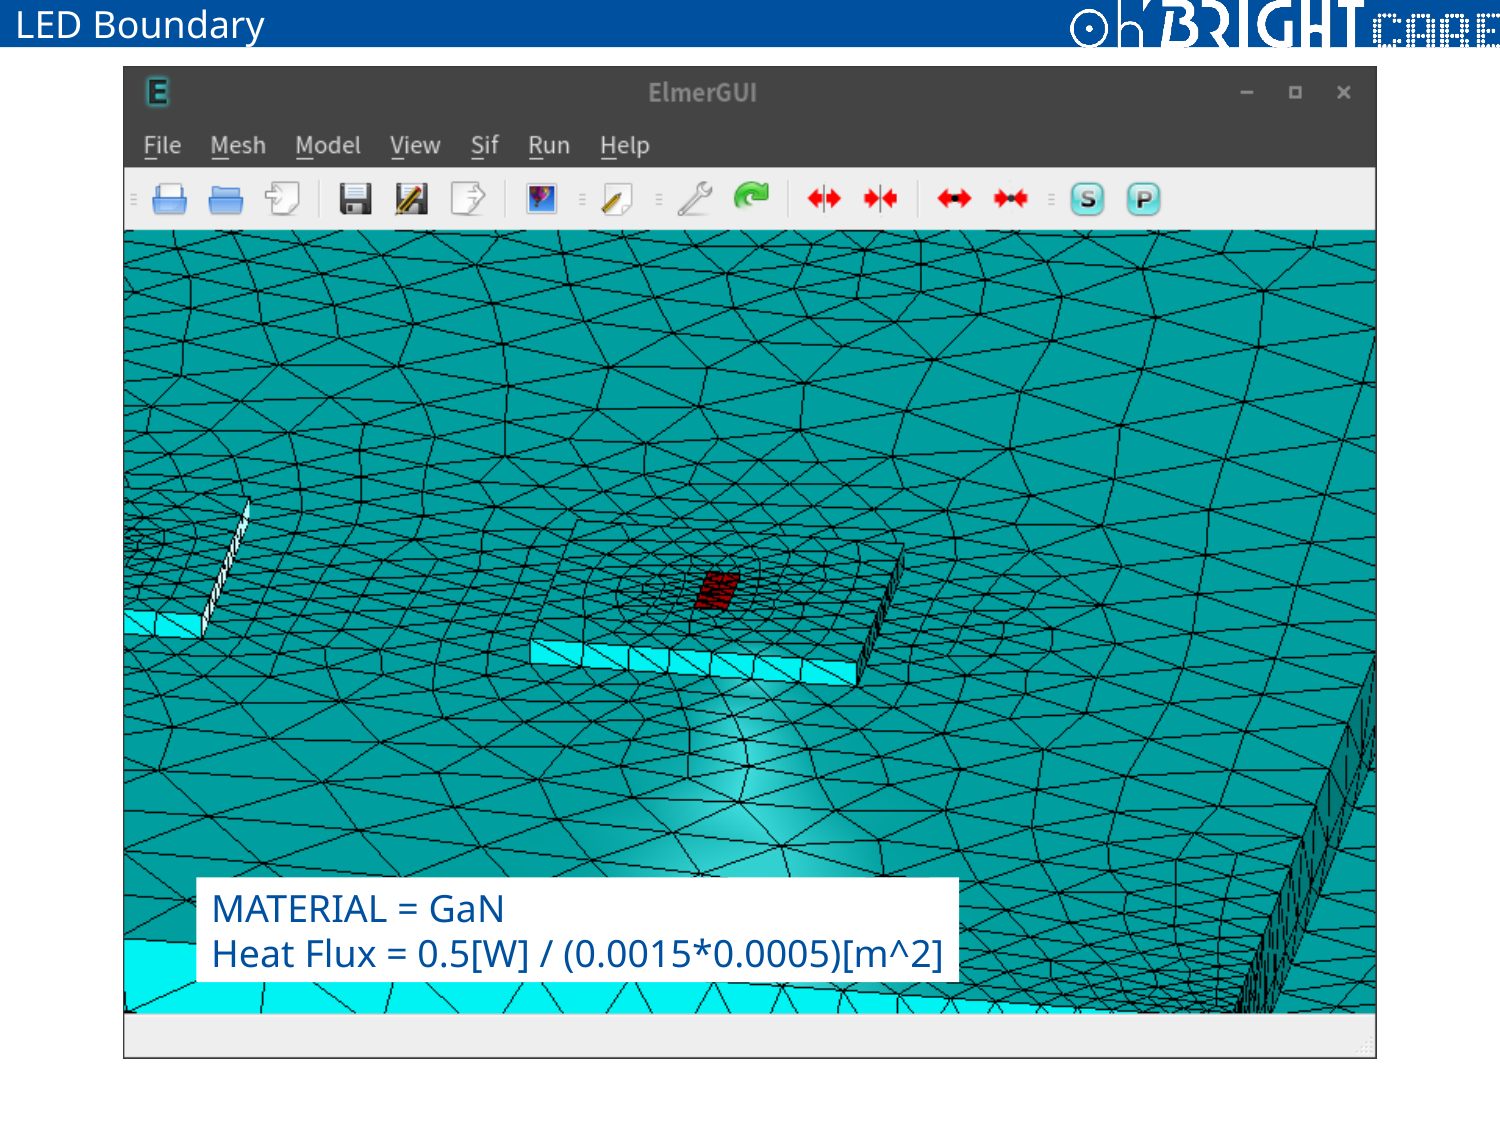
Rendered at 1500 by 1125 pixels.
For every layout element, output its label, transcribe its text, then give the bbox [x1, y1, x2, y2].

text_box LED Boundary [0, 0, 1070, 48]
picture [1070, 0, 1500, 48]
picture [123, 66, 1377, 1059]
